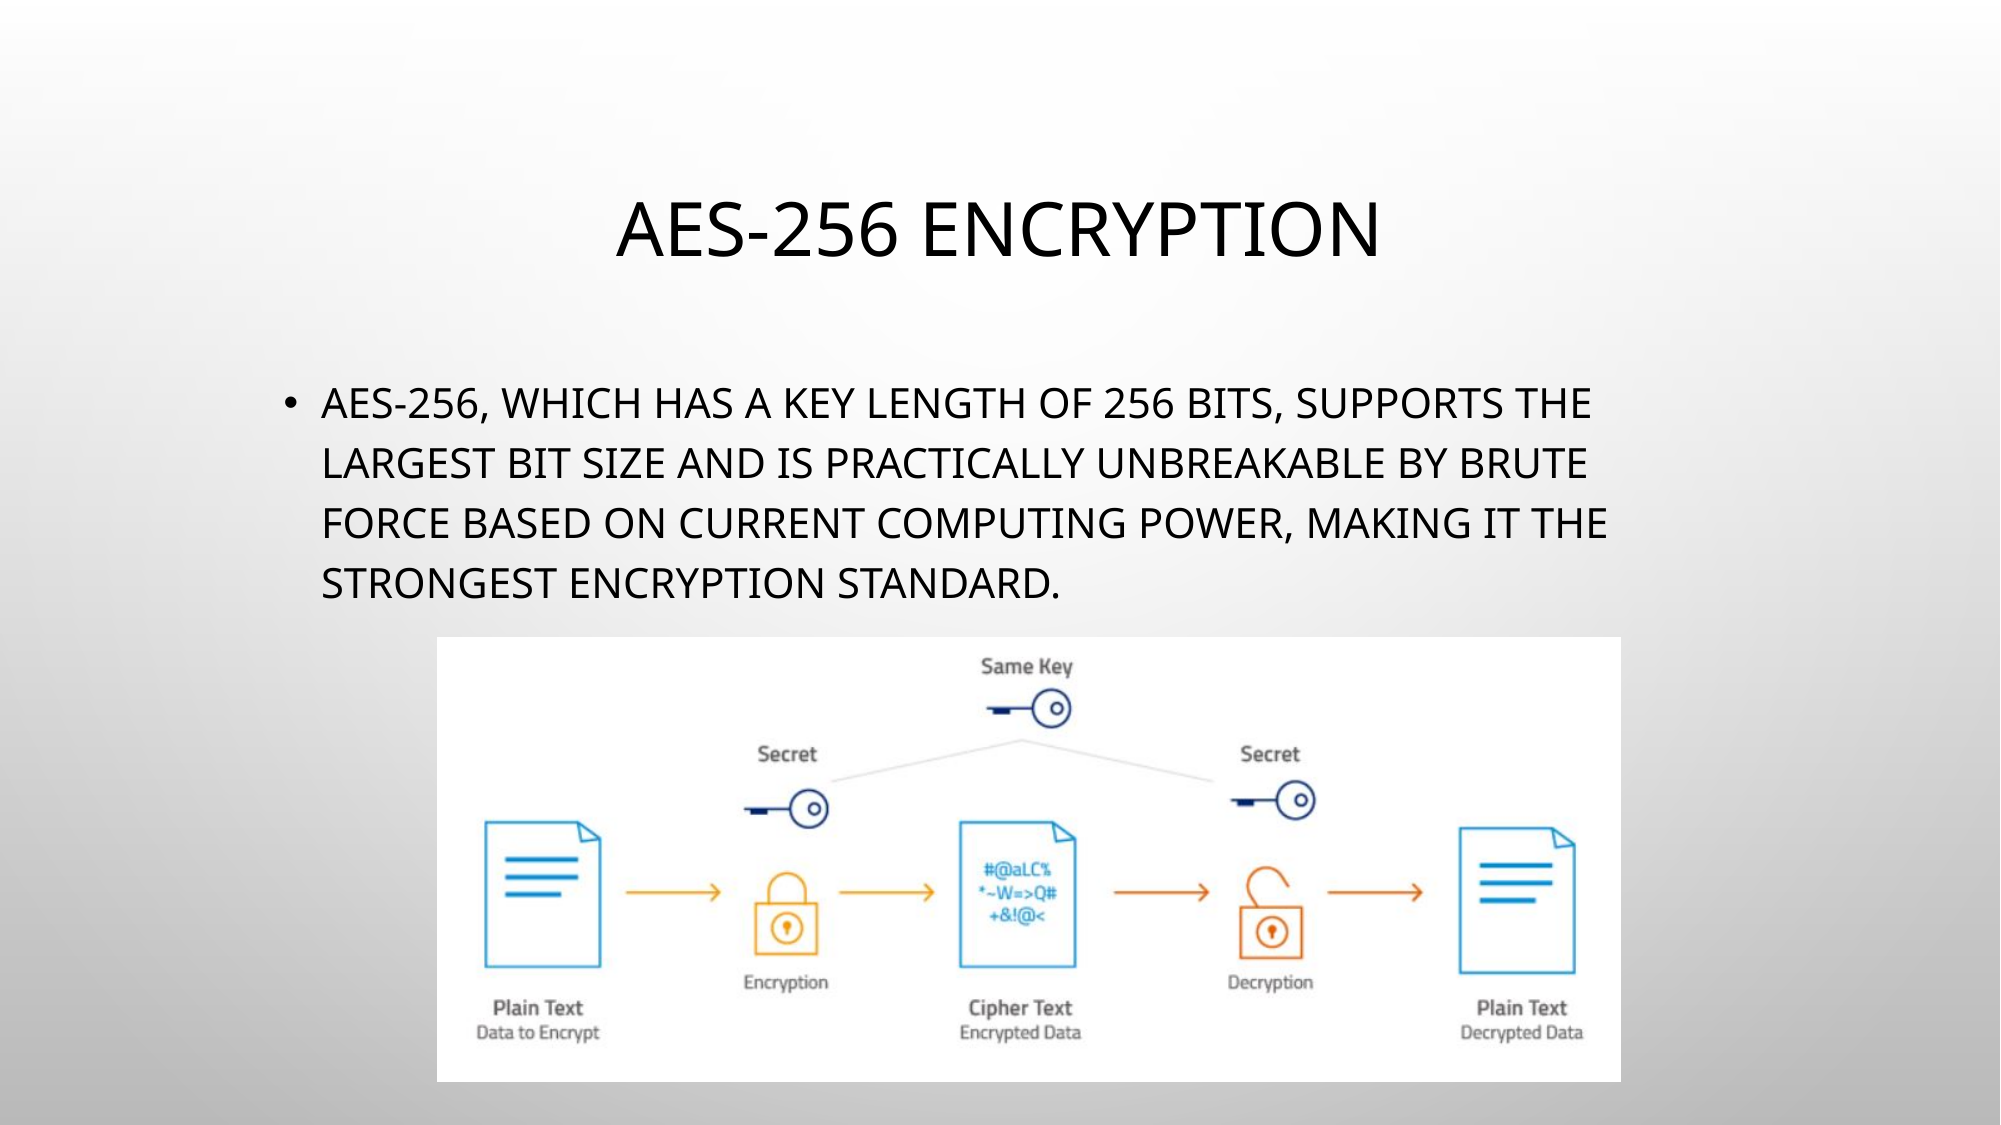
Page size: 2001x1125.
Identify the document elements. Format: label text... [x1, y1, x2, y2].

picture [0, 0, 2000, 1125]
text_box AES-256, which has a key length of 256 bits, supports the largest bit size and is practically unbreakable by brute force based on current computing power, making it the strongest encryption standard. [268, 308, 1732, 667]
text_box AES-256 encryption [149, 101, 1850, 364]
